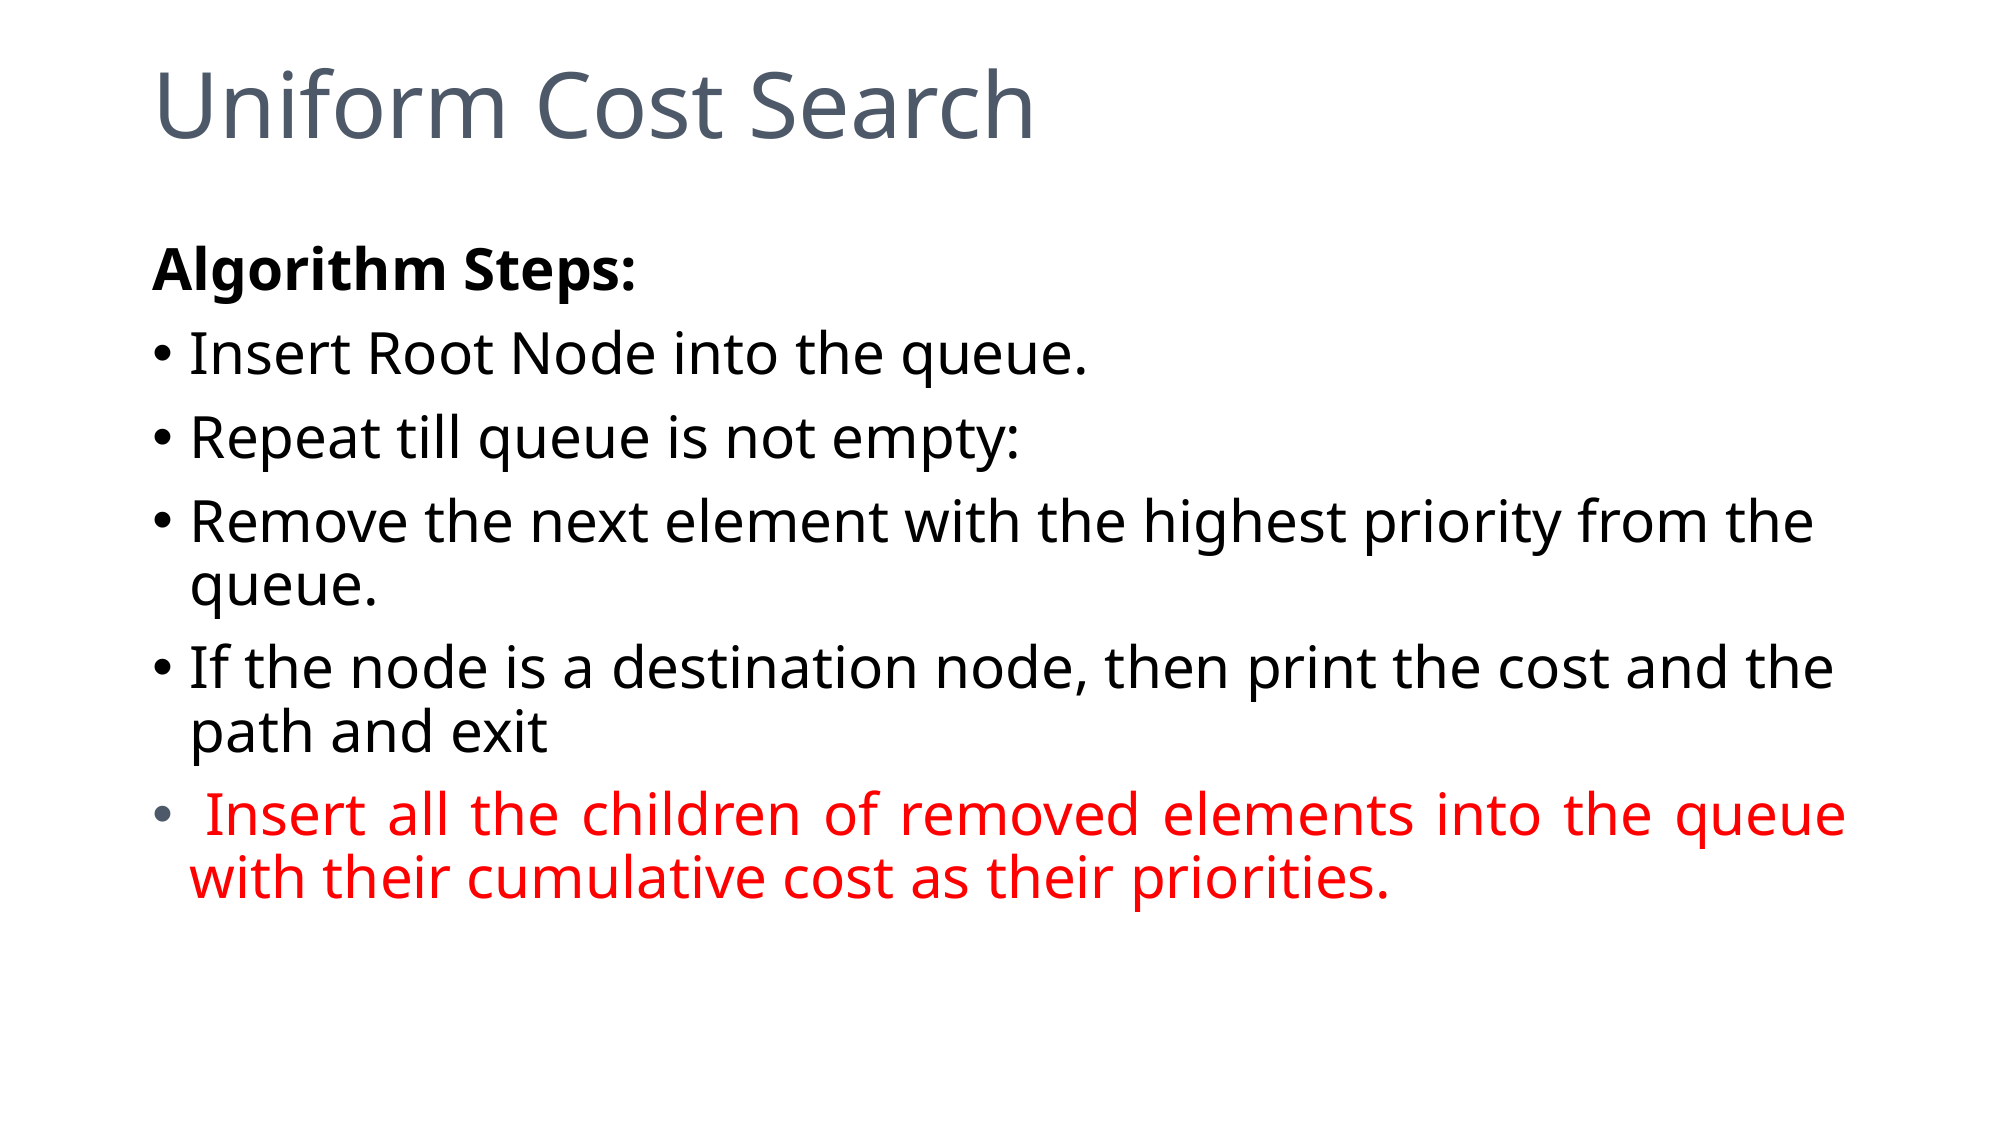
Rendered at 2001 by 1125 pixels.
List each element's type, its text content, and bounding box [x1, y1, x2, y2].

list Algorithm Steps: Insert Root Node into the queue. Repeat till queue is not empty: Remove the next element with the highest priority from the queue. If the node is a destination node, then print the cost and the path and exit Insert all the children of removed elements into the queue with their cumulative cost as their priorities. [137, 233, 1863, 1039]
title Uniform Cost Search [137, 36, 1863, 180]
